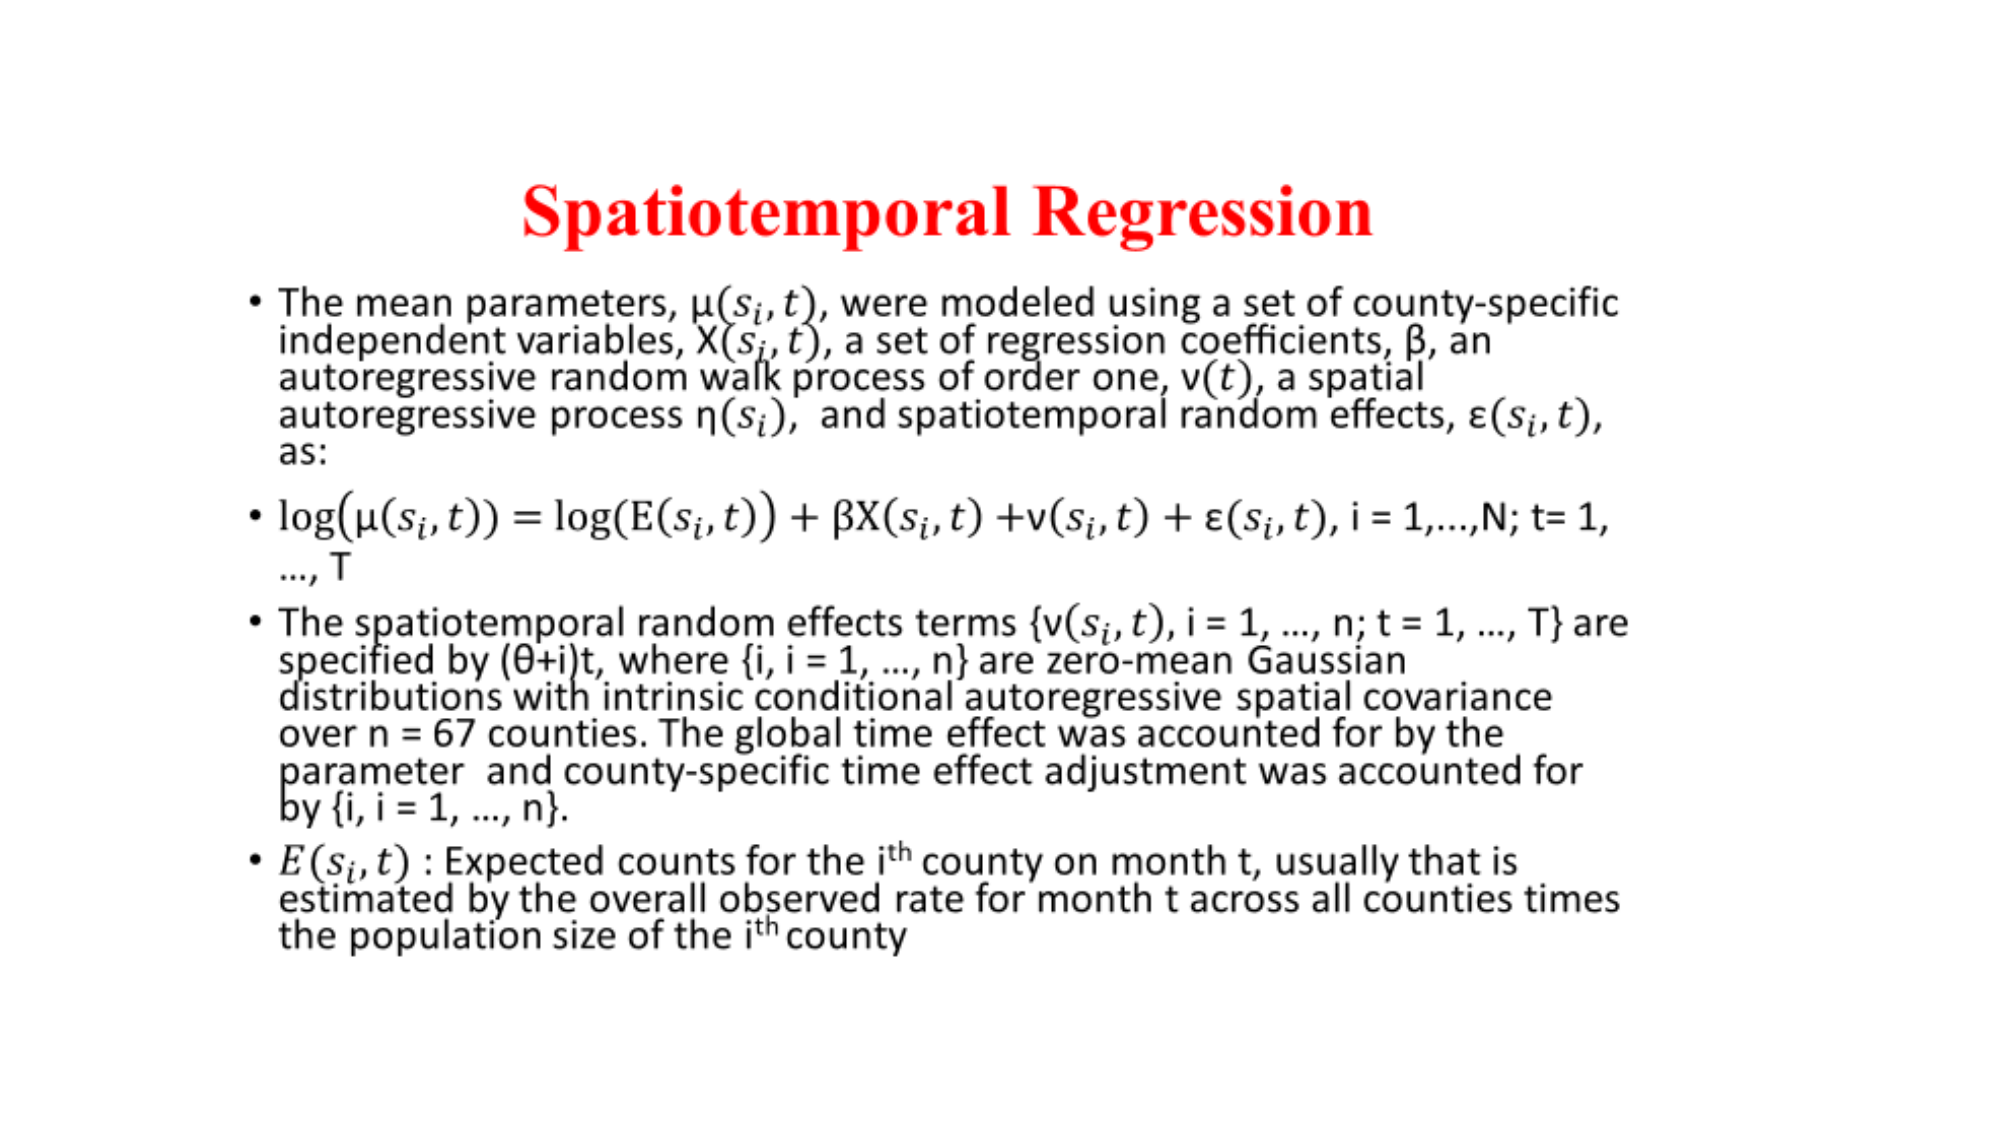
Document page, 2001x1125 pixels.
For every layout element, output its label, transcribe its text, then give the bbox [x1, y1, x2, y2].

picture [137, 124, 1761, 1038]
title Spatiotemporal Regression [137, 59, 1863, 278]
